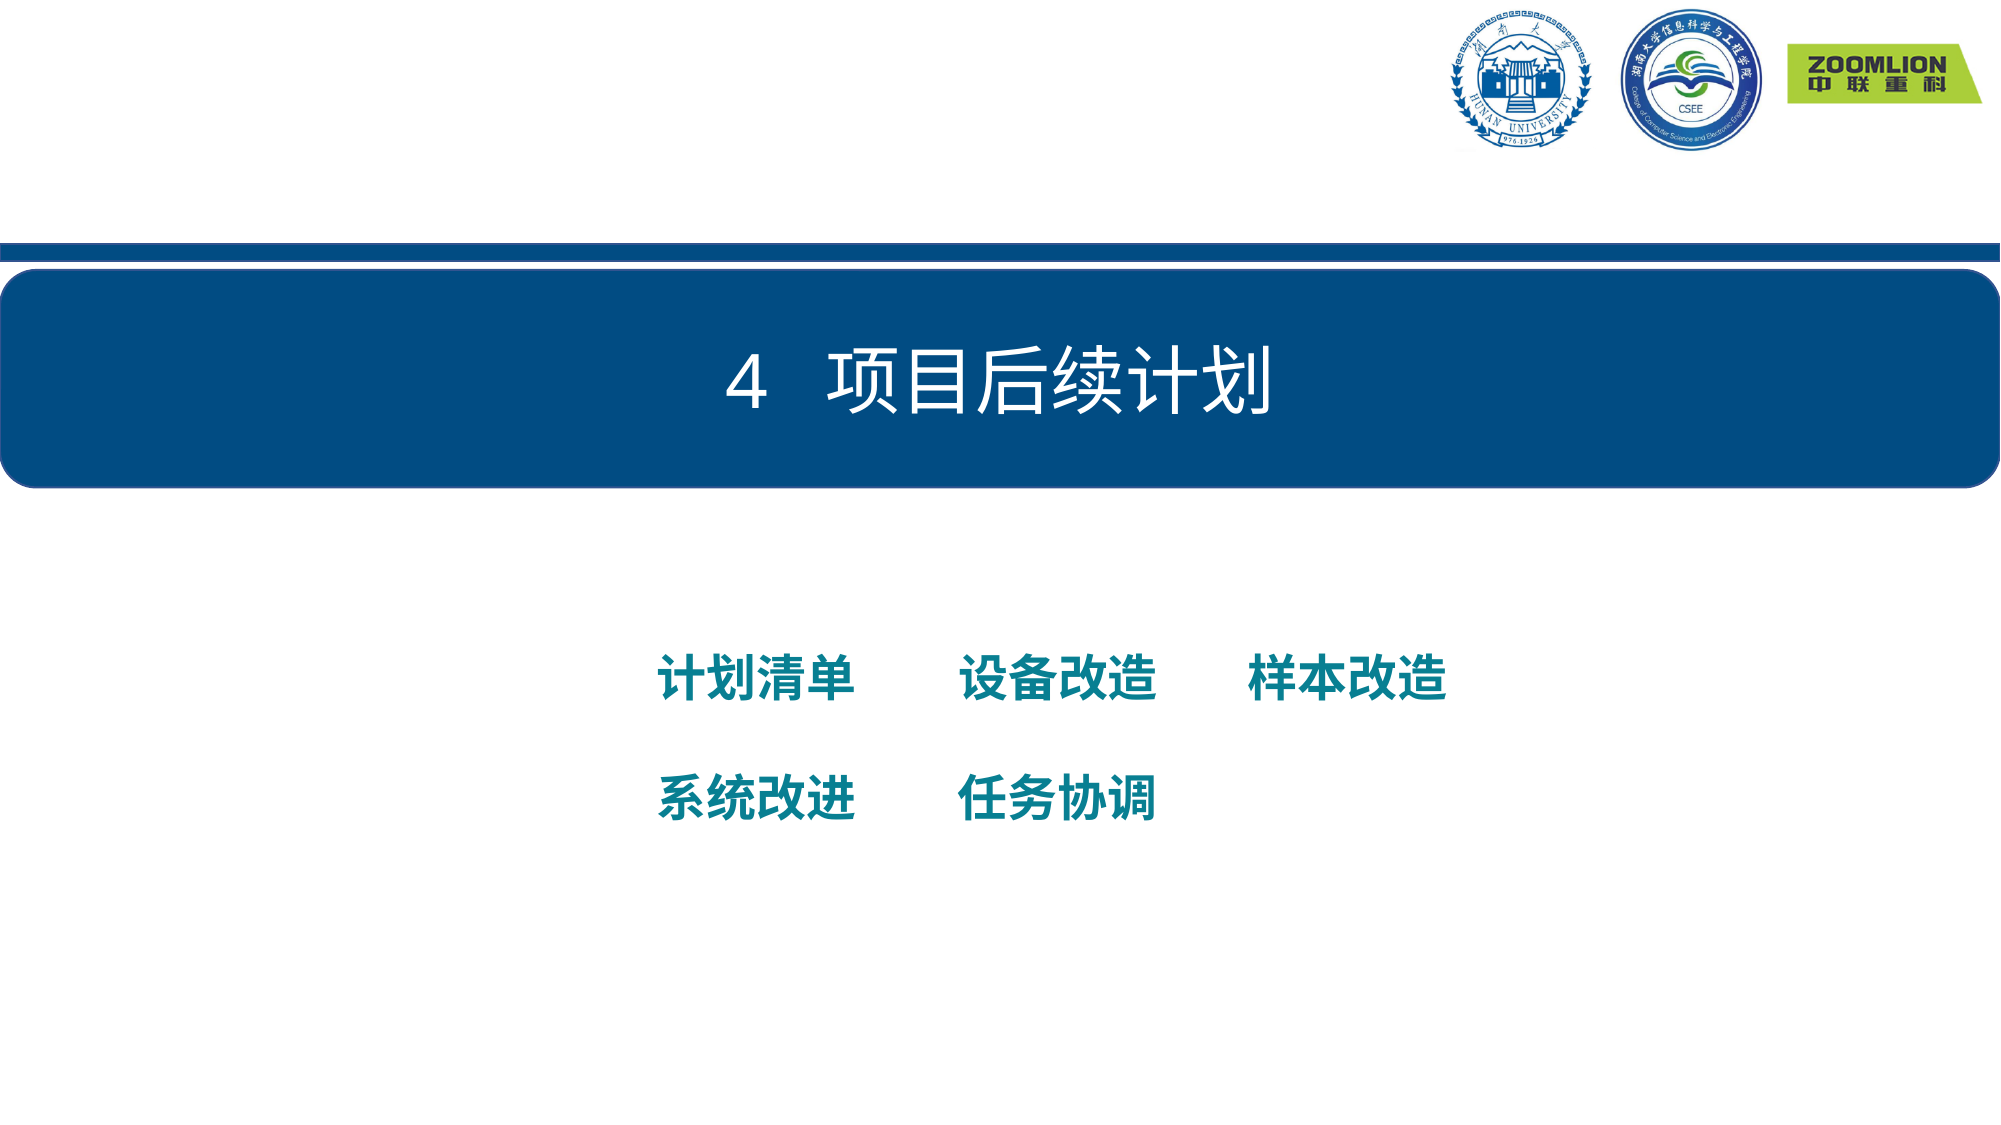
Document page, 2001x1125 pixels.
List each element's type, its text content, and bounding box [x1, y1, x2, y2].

text_box 4 项目后续计划 [0, 268, 2000, 489]
picture [1445, 0, 2000, 156]
text_box 计划清单 设备改造 样本改造 系统改进 任务协调 [647, 642, 1692, 832]
text_box [0, 243, 2000, 262]
